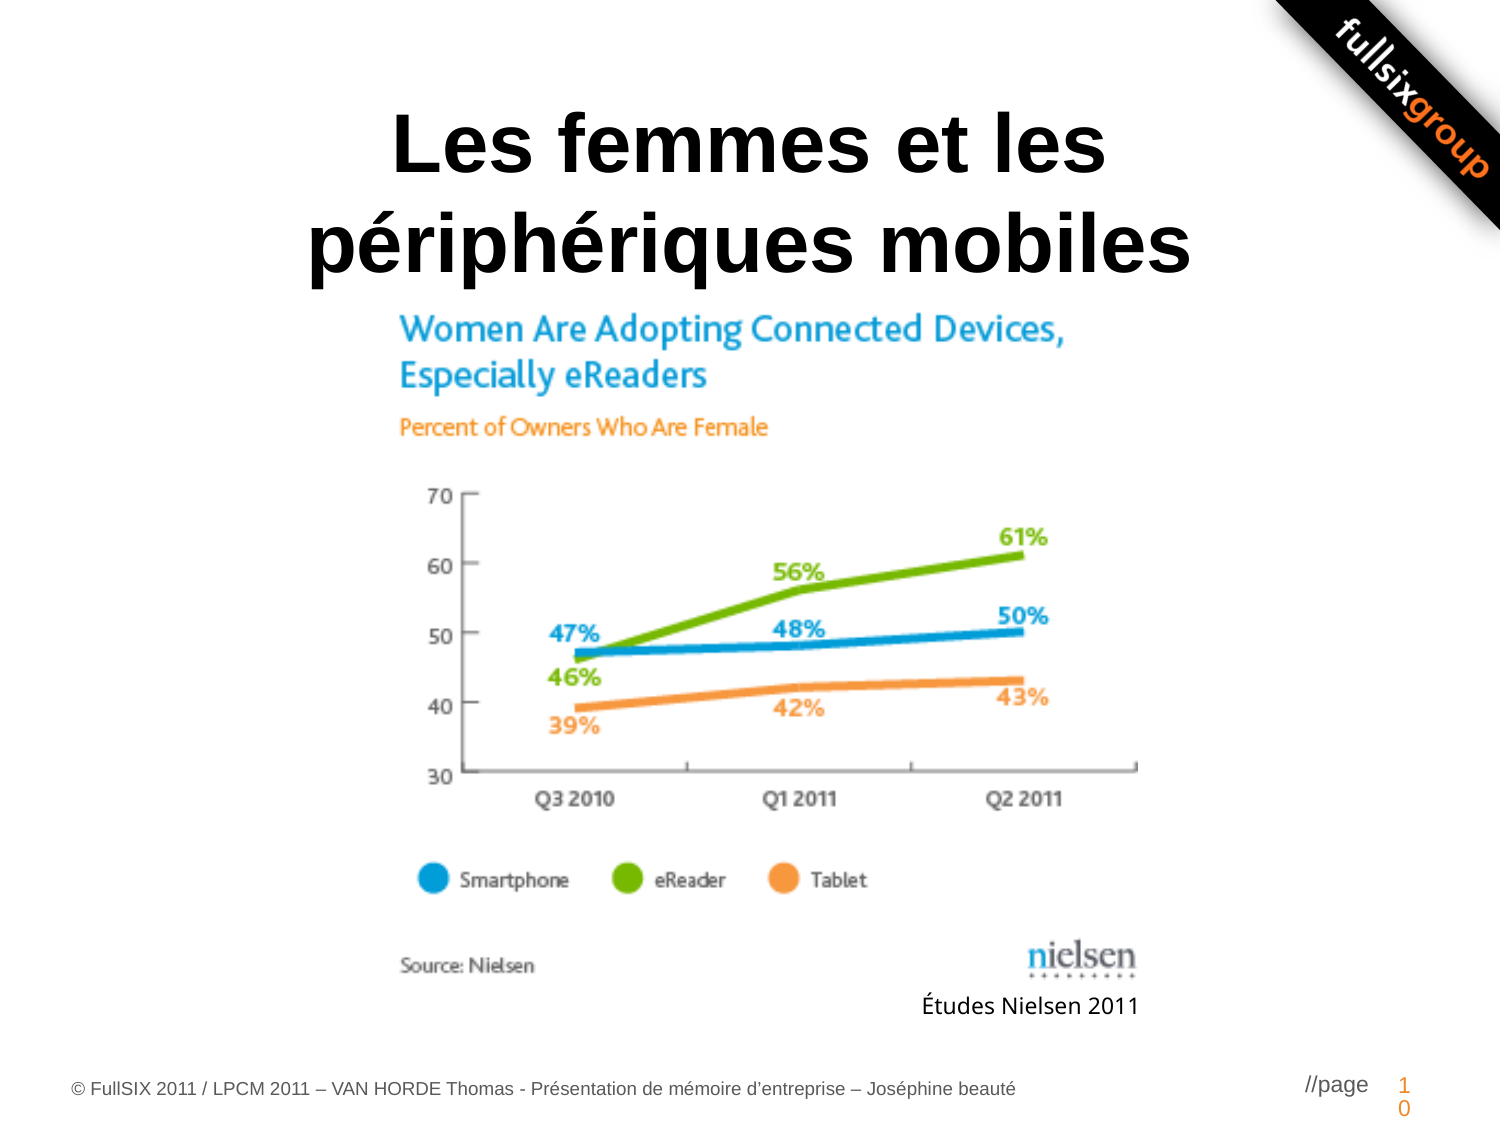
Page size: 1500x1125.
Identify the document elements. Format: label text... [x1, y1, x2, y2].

picture [398, 307, 1138, 980]
text_box Études Nielsen 2011 [246, 984, 1156, 1027]
picture [1275, 0, 1500, 237]
slide_number 10 [1382, 1065, 1424, 1105]
title Les femmes et les périphériques mobiles [199, 82, 1301, 293]
